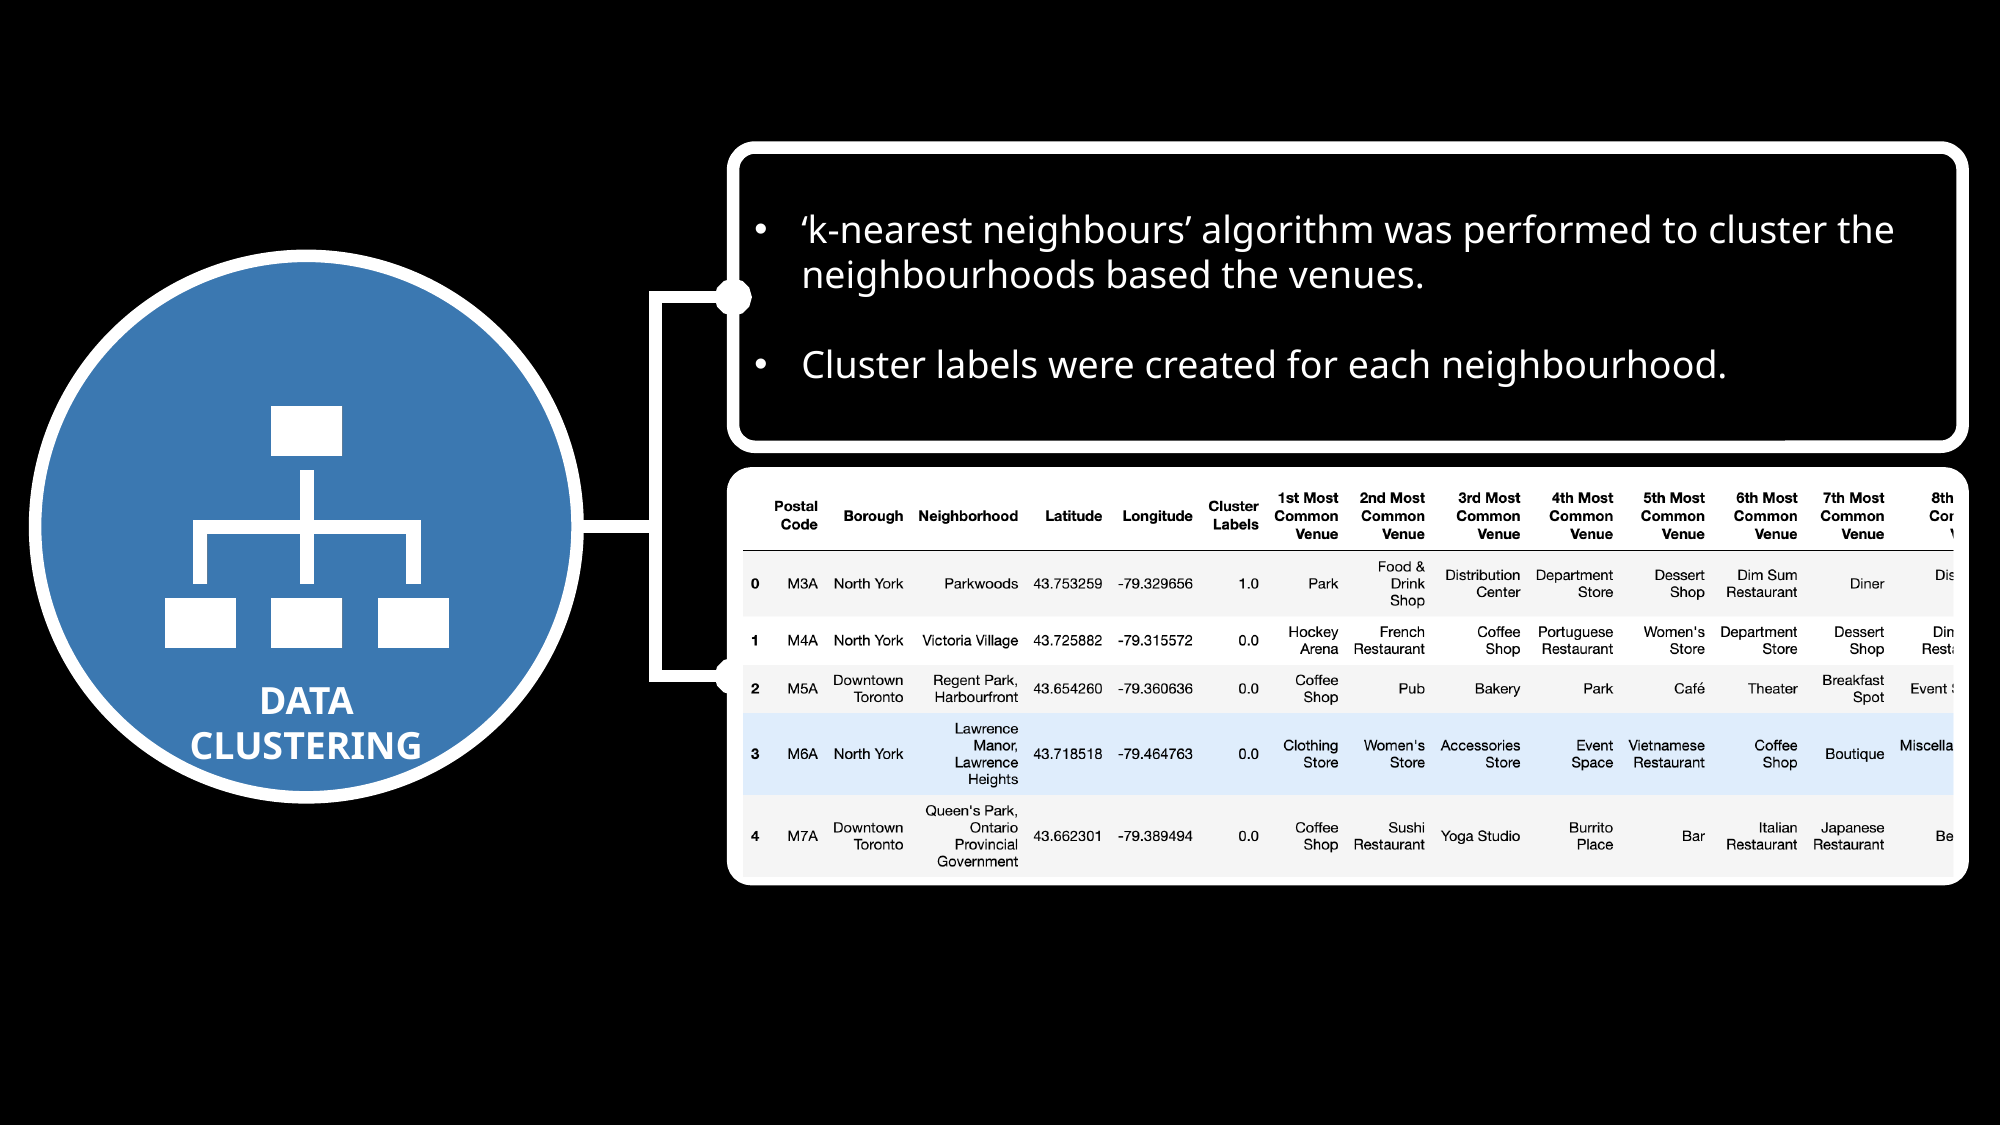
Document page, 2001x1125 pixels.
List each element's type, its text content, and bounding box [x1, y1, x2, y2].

text_box [192, 774, 421, 799]
text_box [733, 694, 739, 875]
text_box ‘k-nearest neighbours’ algorithm was performed to cluster the neighbourhoods based the venues. Cluster labels were created for each neighbourhood. [733, 147, 1963, 447]
picture [136, 356, 477, 697]
text_box [734, 473, 1963, 874]
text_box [577, 297, 734, 527]
text_box [33, 254, 577, 751]
text_box DATA CLUSTERING [151, 697, 461, 774]
picture [739, 482, 1957, 877]
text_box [577, 527, 734, 677]
